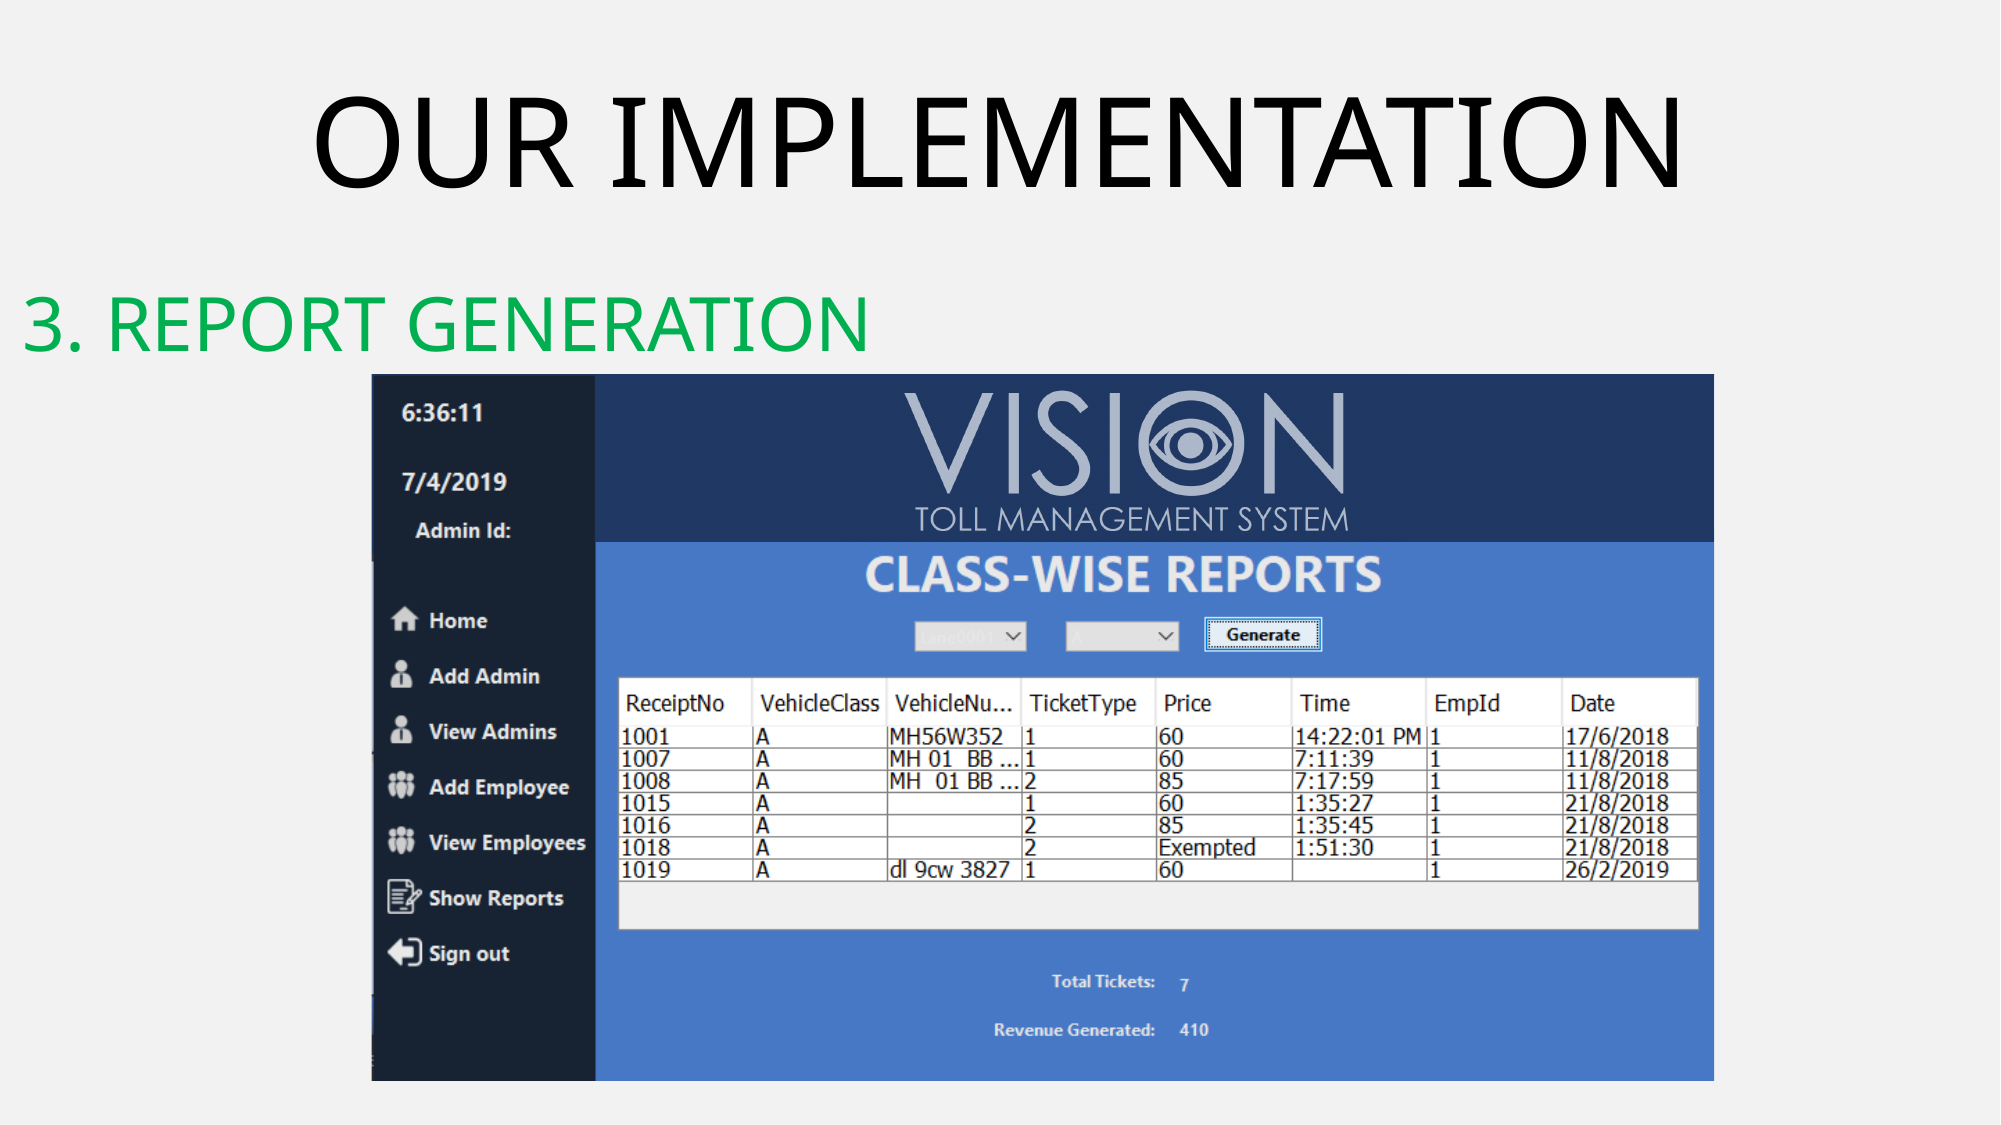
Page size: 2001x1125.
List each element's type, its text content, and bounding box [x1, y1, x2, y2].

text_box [371, 374, 1715, 1081]
text_box 3. REPORT GENERATION [7, 268, 888, 374]
text_box OUR IMPLEMENTATION [0, 55, 2000, 220]
